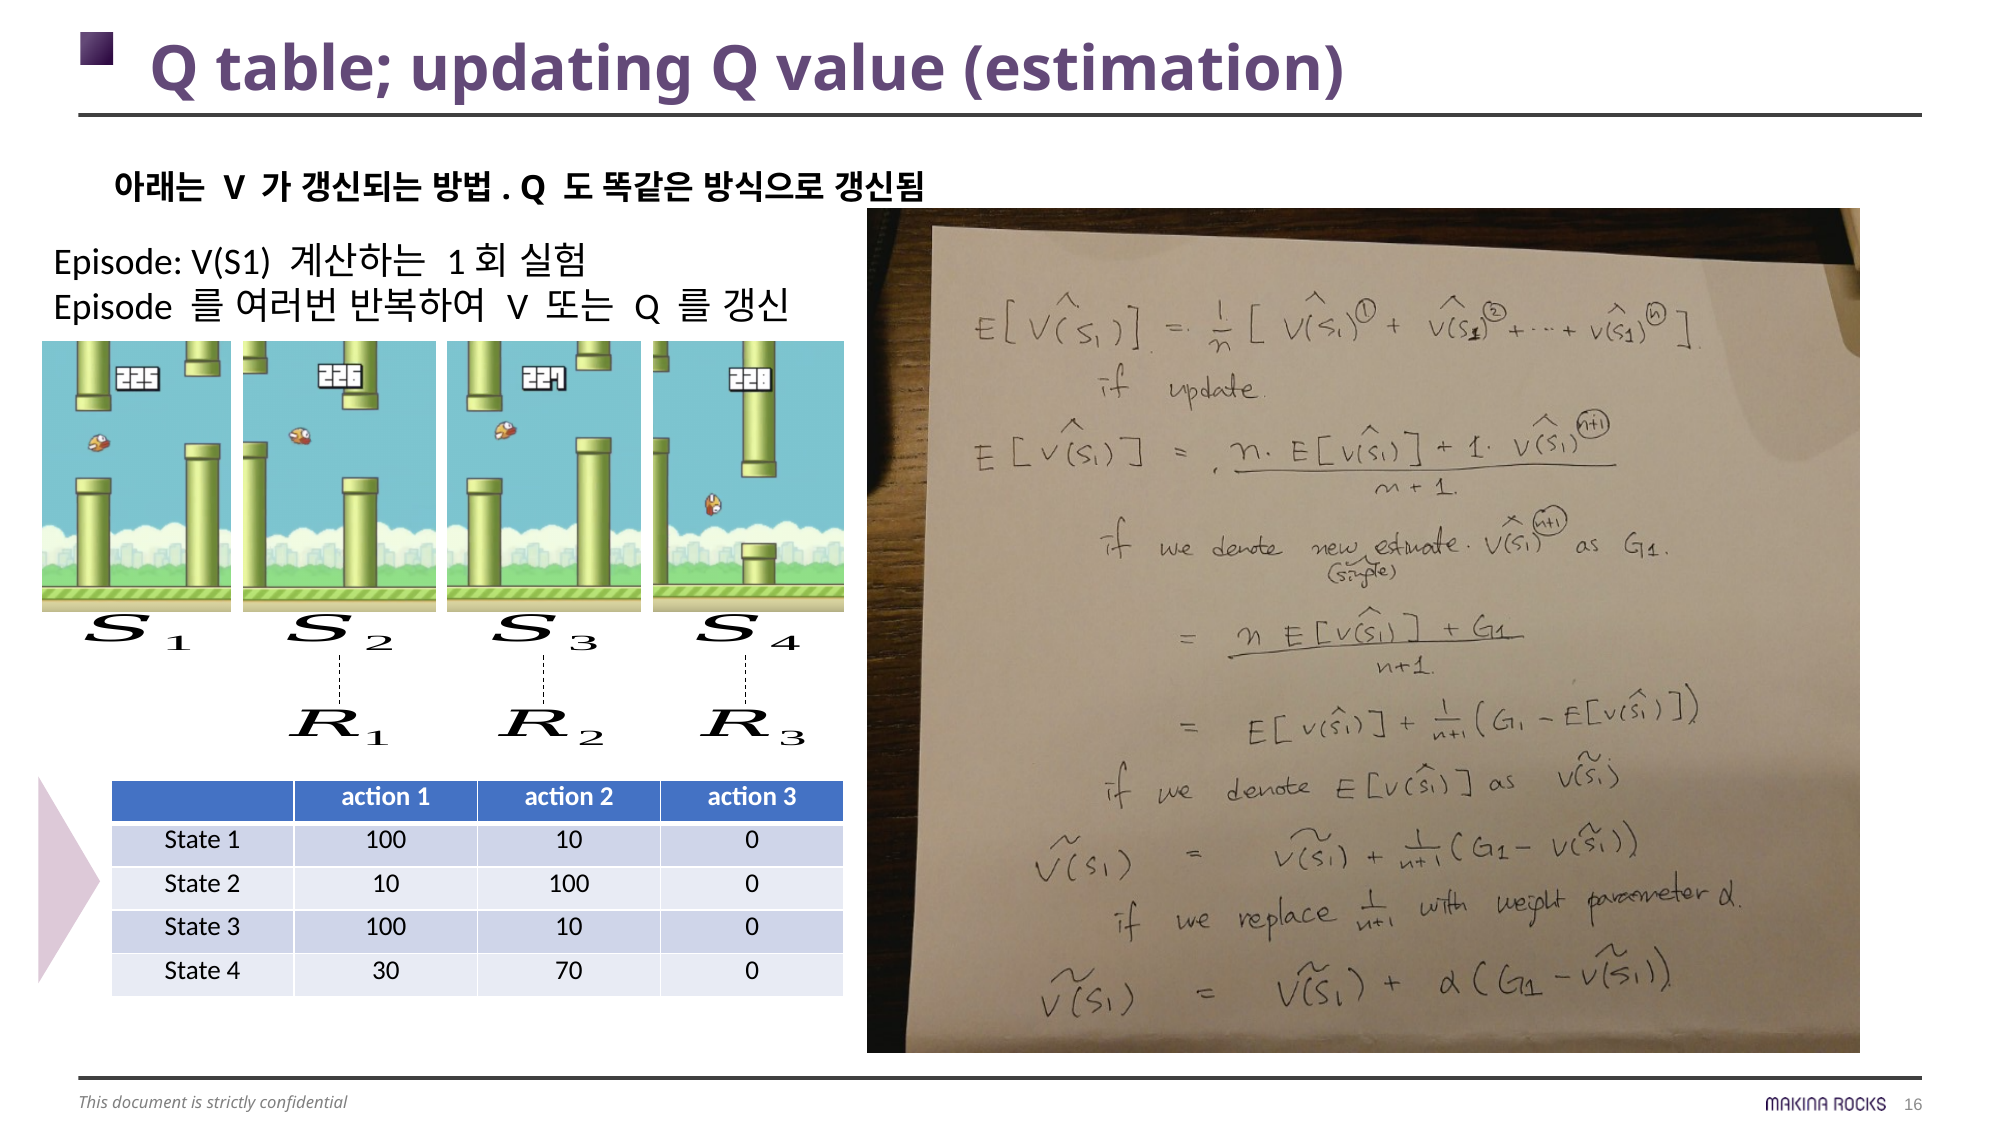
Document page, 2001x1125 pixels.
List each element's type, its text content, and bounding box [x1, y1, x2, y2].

text_box Q table; updating Q value (estimation) [134, 19, 2000, 121]
table_cell 30 [295, 954, 477, 996]
table_cell State 3 [112, 911, 293, 953]
text_box [37, 772, 102, 987]
table_cell State 1 [112, 826, 293, 866]
picture [867, 208, 1860, 1053]
picture [1766, 1097, 1886, 1111]
text_box 아래는 V 가 갱신되는 방법. Q 도 똑같은 방식으로 갱신됨 [100, 139, 1936, 214]
table_header action 2 [478, 781, 660, 821]
table_header action 3 [661, 781, 843, 821]
table_cell 10 [295, 868, 477, 909]
table_header action 1 [295, 781, 477, 821]
table_cell 0 [661, 826, 843, 866]
table_cell 100 [295, 826, 477, 866]
text_box Episode: V(S1) 계산하는 1회 실험 Episode 를 여러번 반복하여 V 또는 Q 를 갱신 [38, 229, 806, 335]
table_cell 70 [478, 954, 660, 996]
table_cell 100 [478, 868, 660, 909]
table_cell State 2 [112, 868, 293, 909]
picture [80, 32, 114, 65]
table_cell 10 [478, 911, 660, 953]
table_cell 0 [661, 868, 843, 909]
table_cell State 4 [112, 954, 293, 996]
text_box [42, 341, 844, 750]
table_cell 10 [478, 826, 660, 866]
table_header [112, 781, 293, 821]
table_cell 0 [661, 954, 843, 996]
table_cell 0 [661, 911, 843, 953]
table_cell 100 [295, 911, 477, 953]
